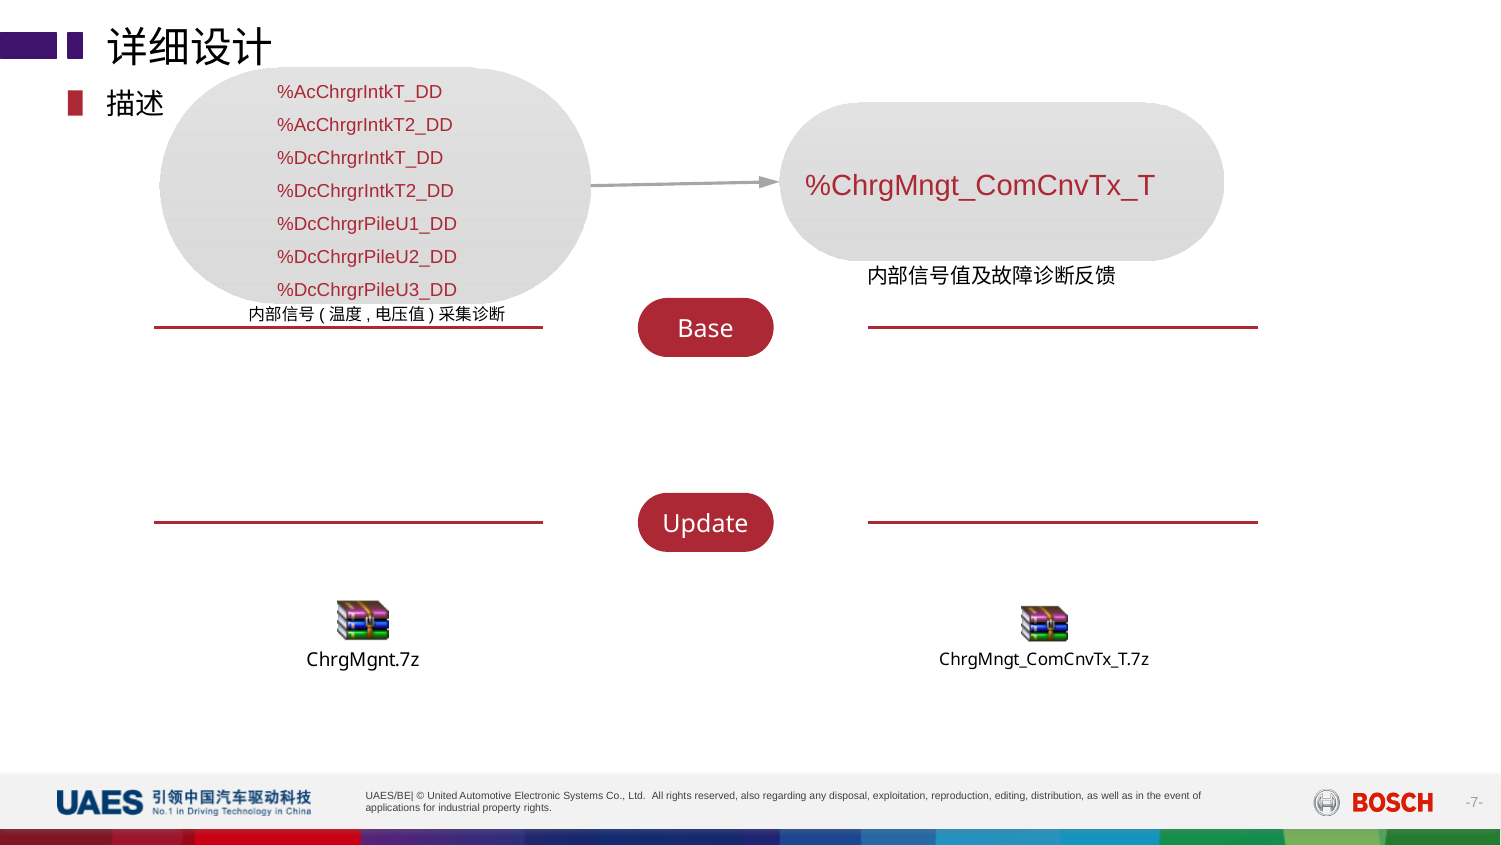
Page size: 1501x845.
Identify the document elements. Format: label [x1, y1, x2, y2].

text_box [67, 85, 154, 121]
picture [0, 829, 1501, 845]
text_box [295, 593, 432, 678]
picture [57, 789, 311, 816]
text_box [159, 67, 1253, 328]
text_box [153, 492, 1259, 553]
text_box [153, 297, 1259, 358]
text_box [0, 20, 544, 72]
text_box [915, 598, 1174, 677]
